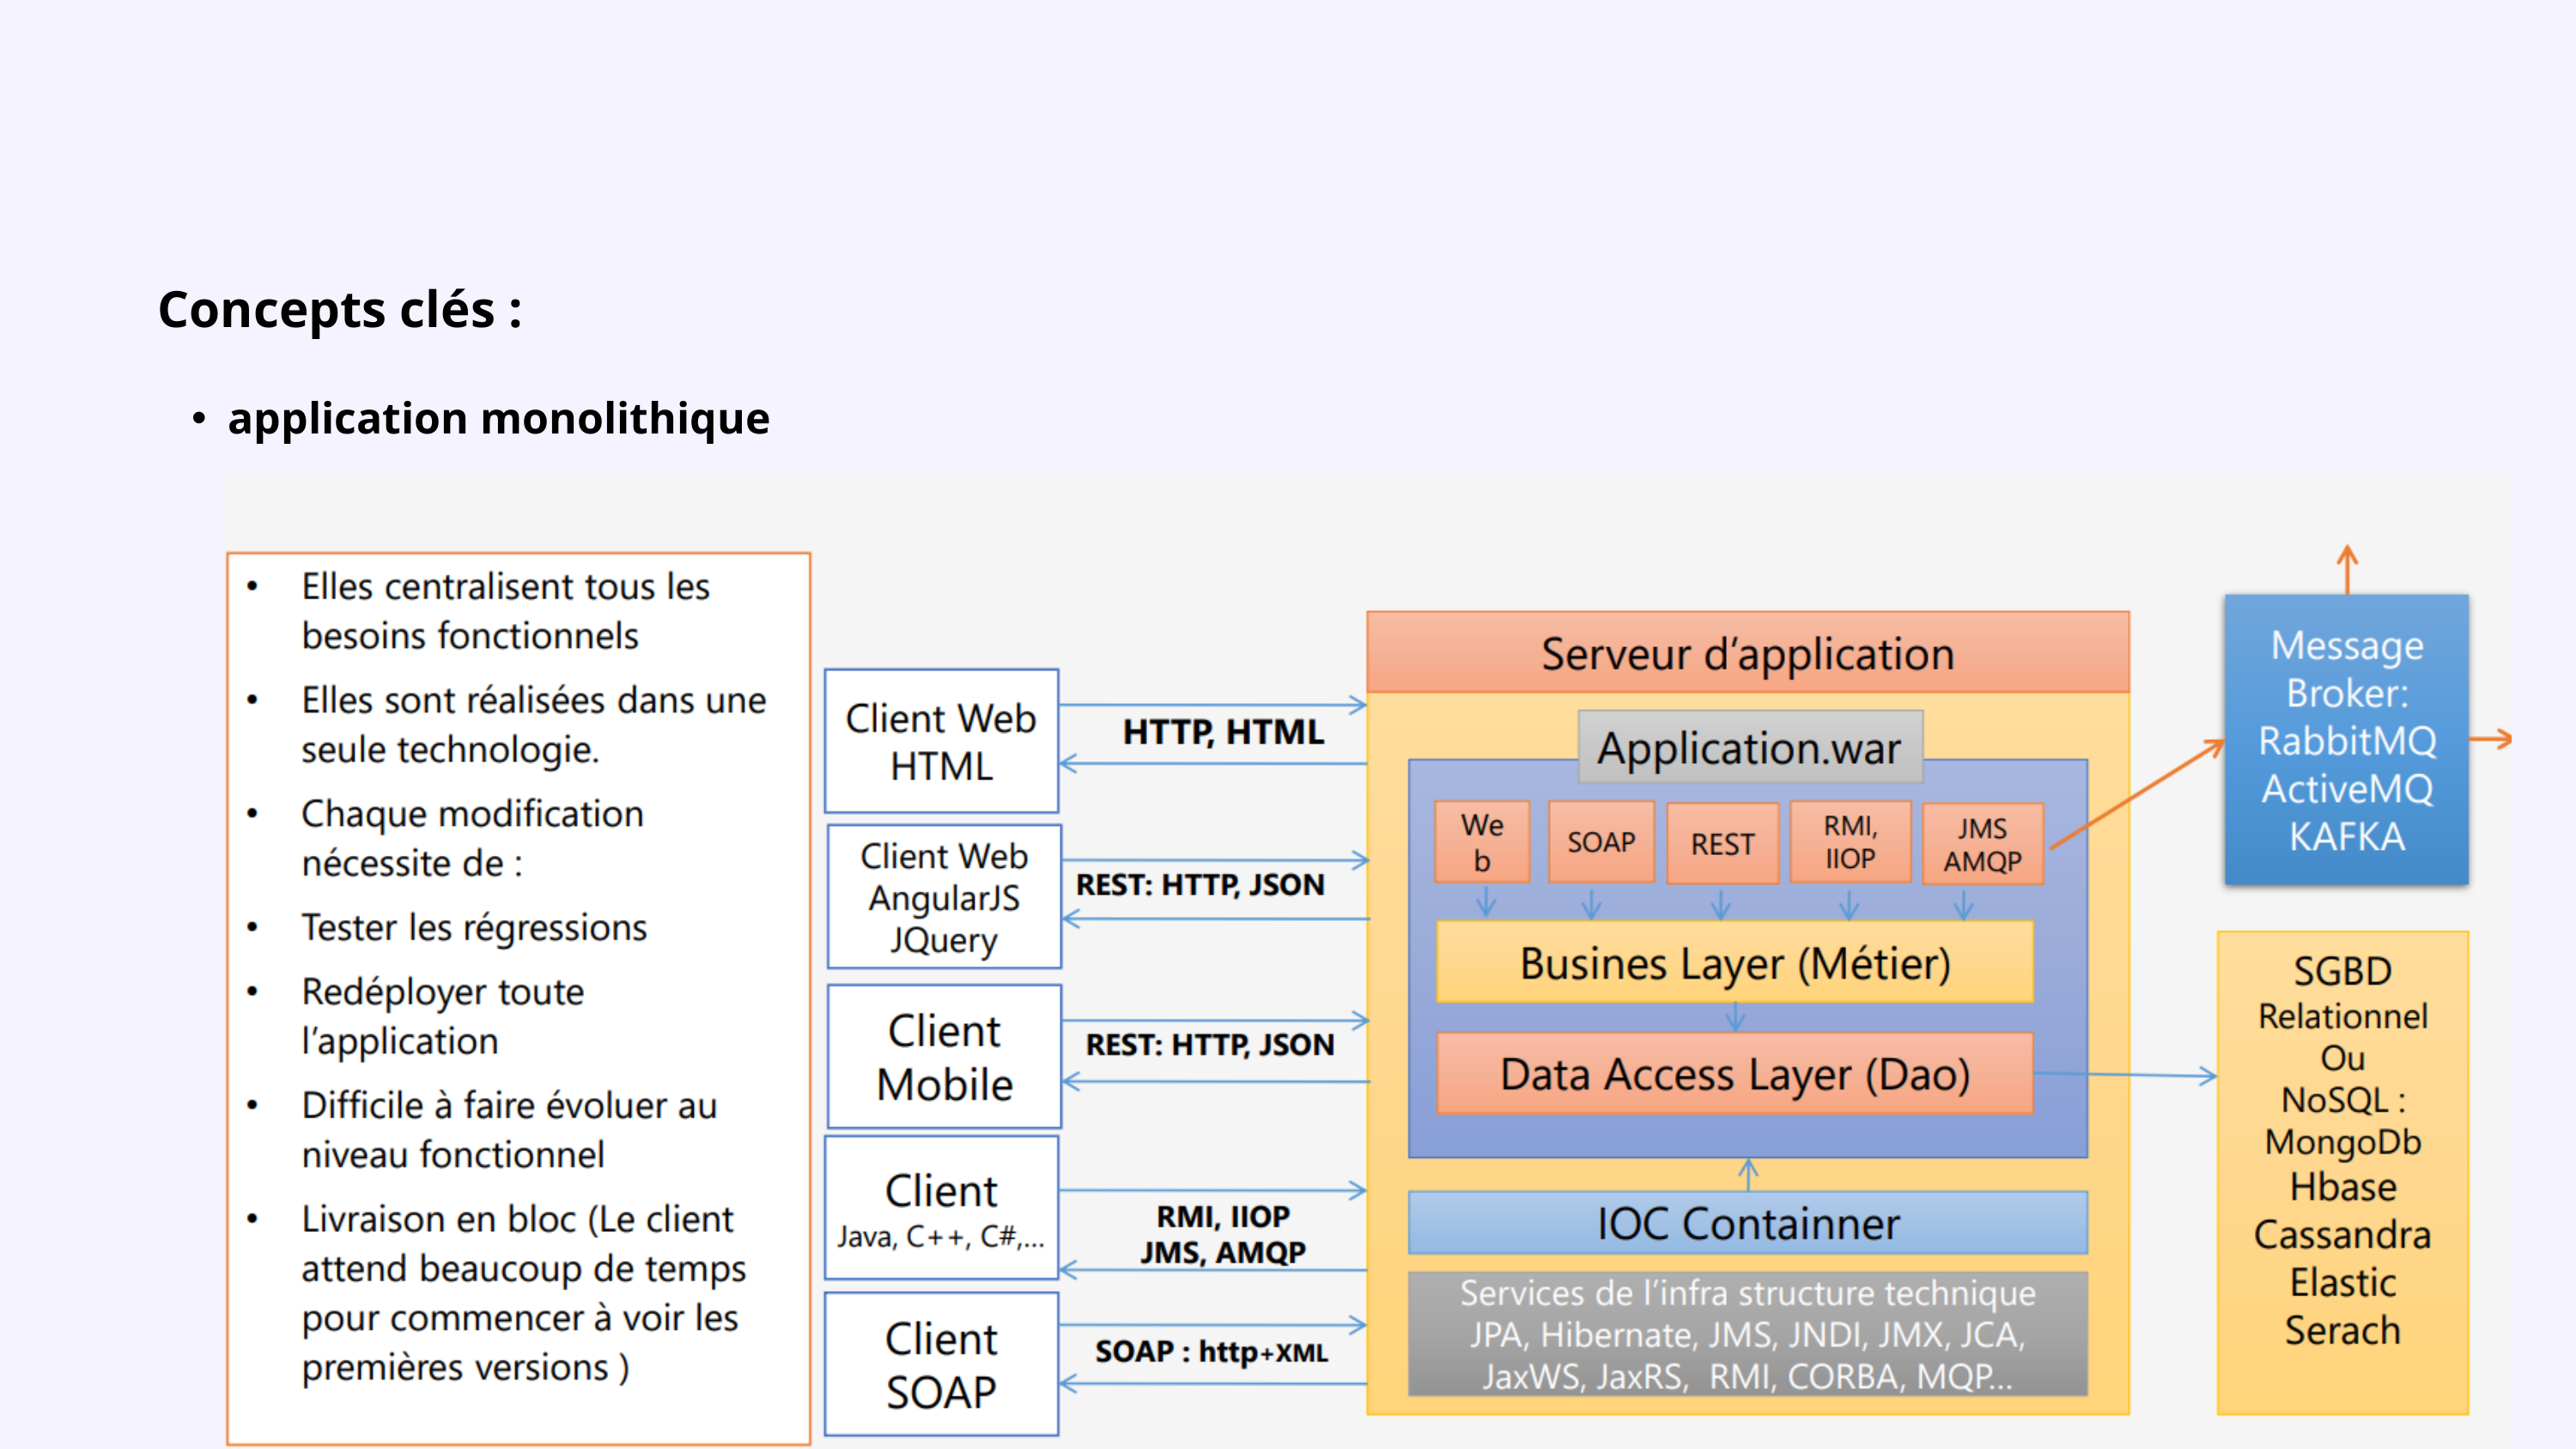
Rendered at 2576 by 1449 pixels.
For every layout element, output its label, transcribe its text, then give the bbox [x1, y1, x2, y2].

text_box [222, 472, 2512, 1449]
text_box Concepts clés : [144, 267, 550, 338]
text_box application monolithique [155, 382, 2421, 443]
